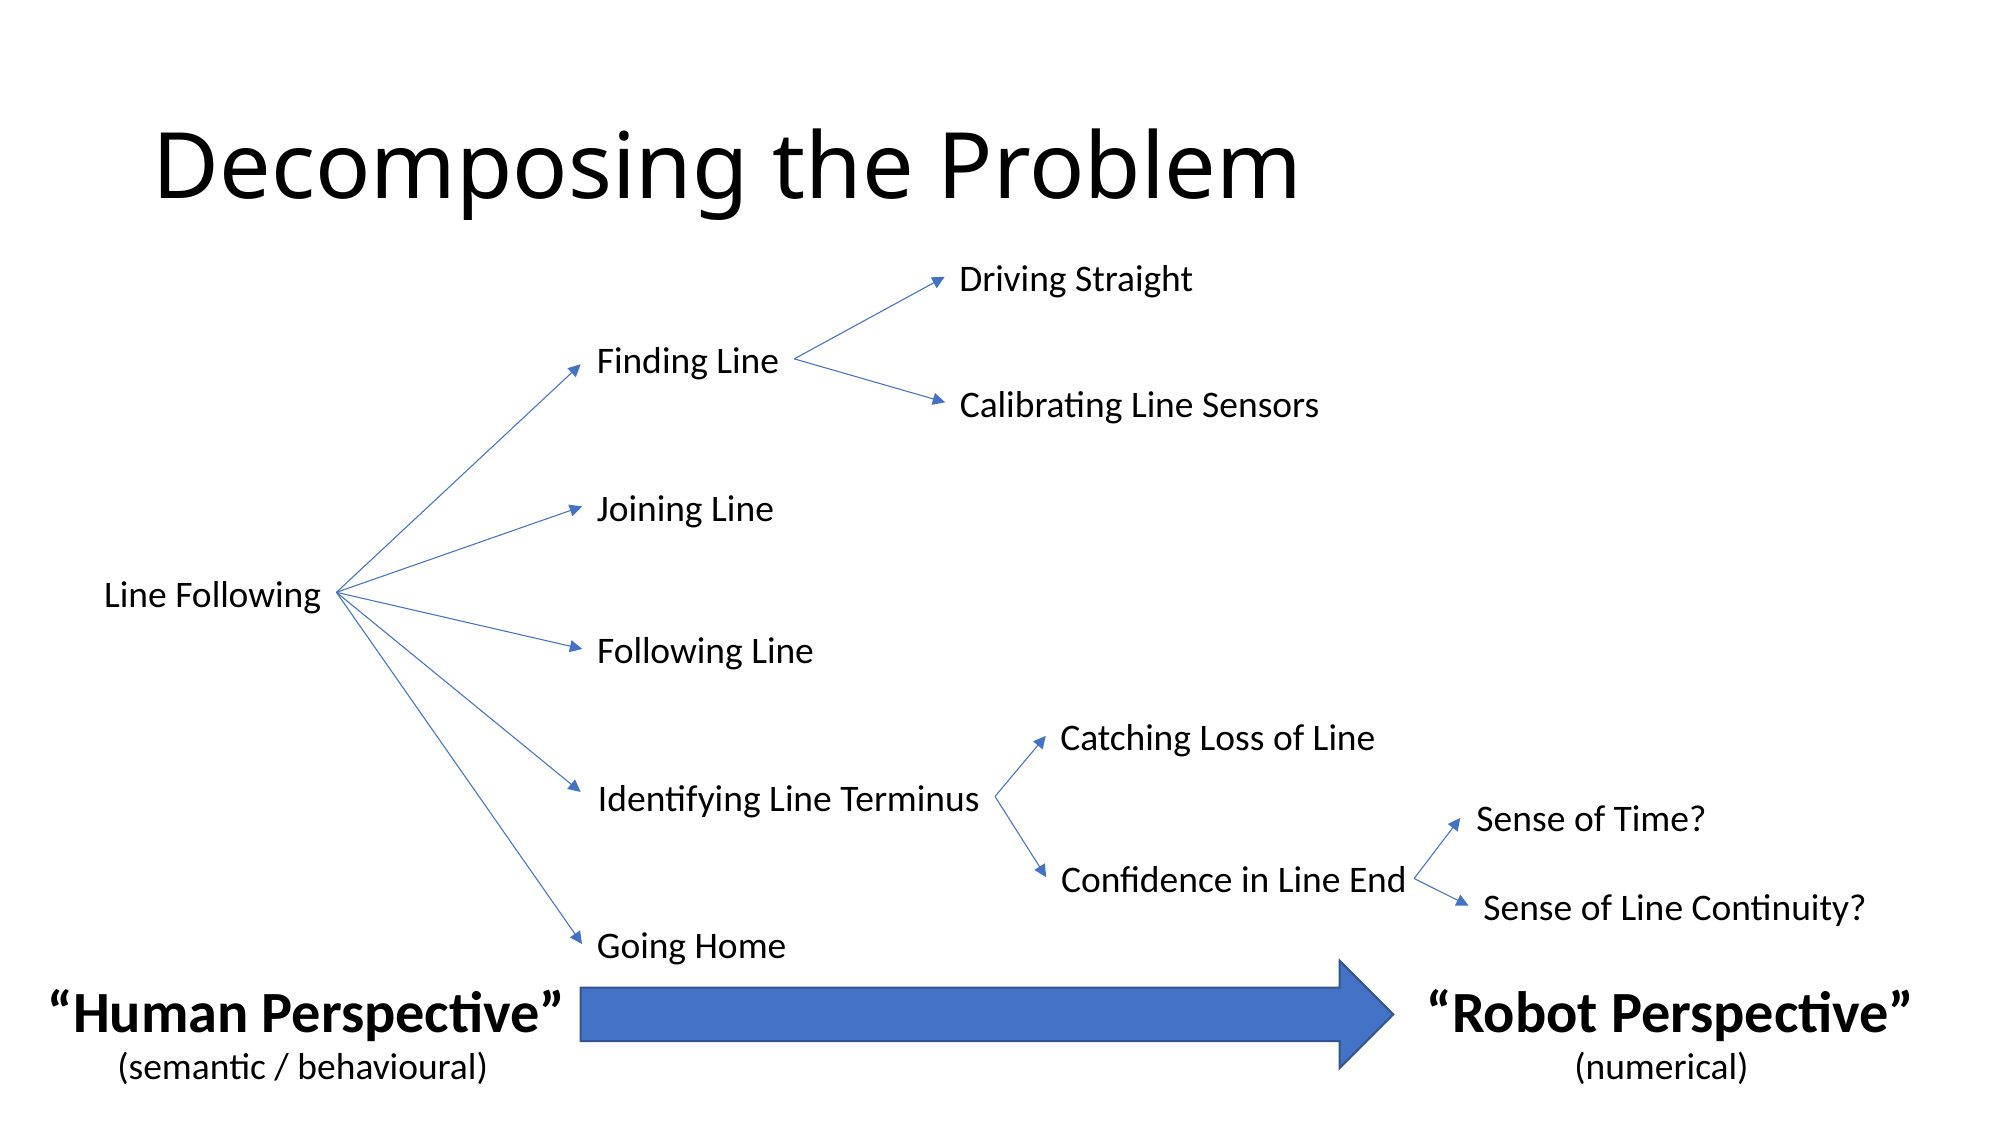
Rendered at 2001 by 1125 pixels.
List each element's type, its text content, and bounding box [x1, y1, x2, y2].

text_box Finding Line [582, 328, 795, 389]
text_box (semantic / behavioural) [102, 1034, 504, 1095]
text_box Identifying Line Terminus [583, 766, 996, 827]
text_box Following Line [582, 619, 830, 679]
text_box Catching Loss of Line [1045, 706, 1391, 766]
text_box Confidence in Line End [1046, 847, 1414, 907]
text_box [337, 592, 581, 945]
text_box Line Following [89, 562, 337, 623]
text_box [1414, 817, 1461, 878]
text_box Joining Line [582, 476, 790, 537]
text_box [795, 359, 943, 403]
text_box Driving Straight [944, 246, 1209, 307]
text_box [337, 364, 581, 506]
text_box “Robot Perspective” [1412, 966, 1930, 1052]
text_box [337, 506, 581, 592]
text_box “Human Perspective” [33, 966, 580, 1052]
text_box (numerical) [1559, 1034, 1764, 1095]
text_box Sense of Time? [1461, 786, 1722, 847]
text_box Calibrating Line Sensors [945, 372, 1336, 433]
text_box Going Home [582, 914, 802, 974]
text_box Sense of Line Continuity? [1468, 875, 1883, 936]
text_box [997, 736, 1044, 797]
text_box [997, 797, 1044, 878]
title Decomposing the Problem [137, 59, 1863, 278]
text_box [1414, 878, 1461, 907]
text_box [579, 958, 1395, 1071]
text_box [795, 277, 943, 359]
